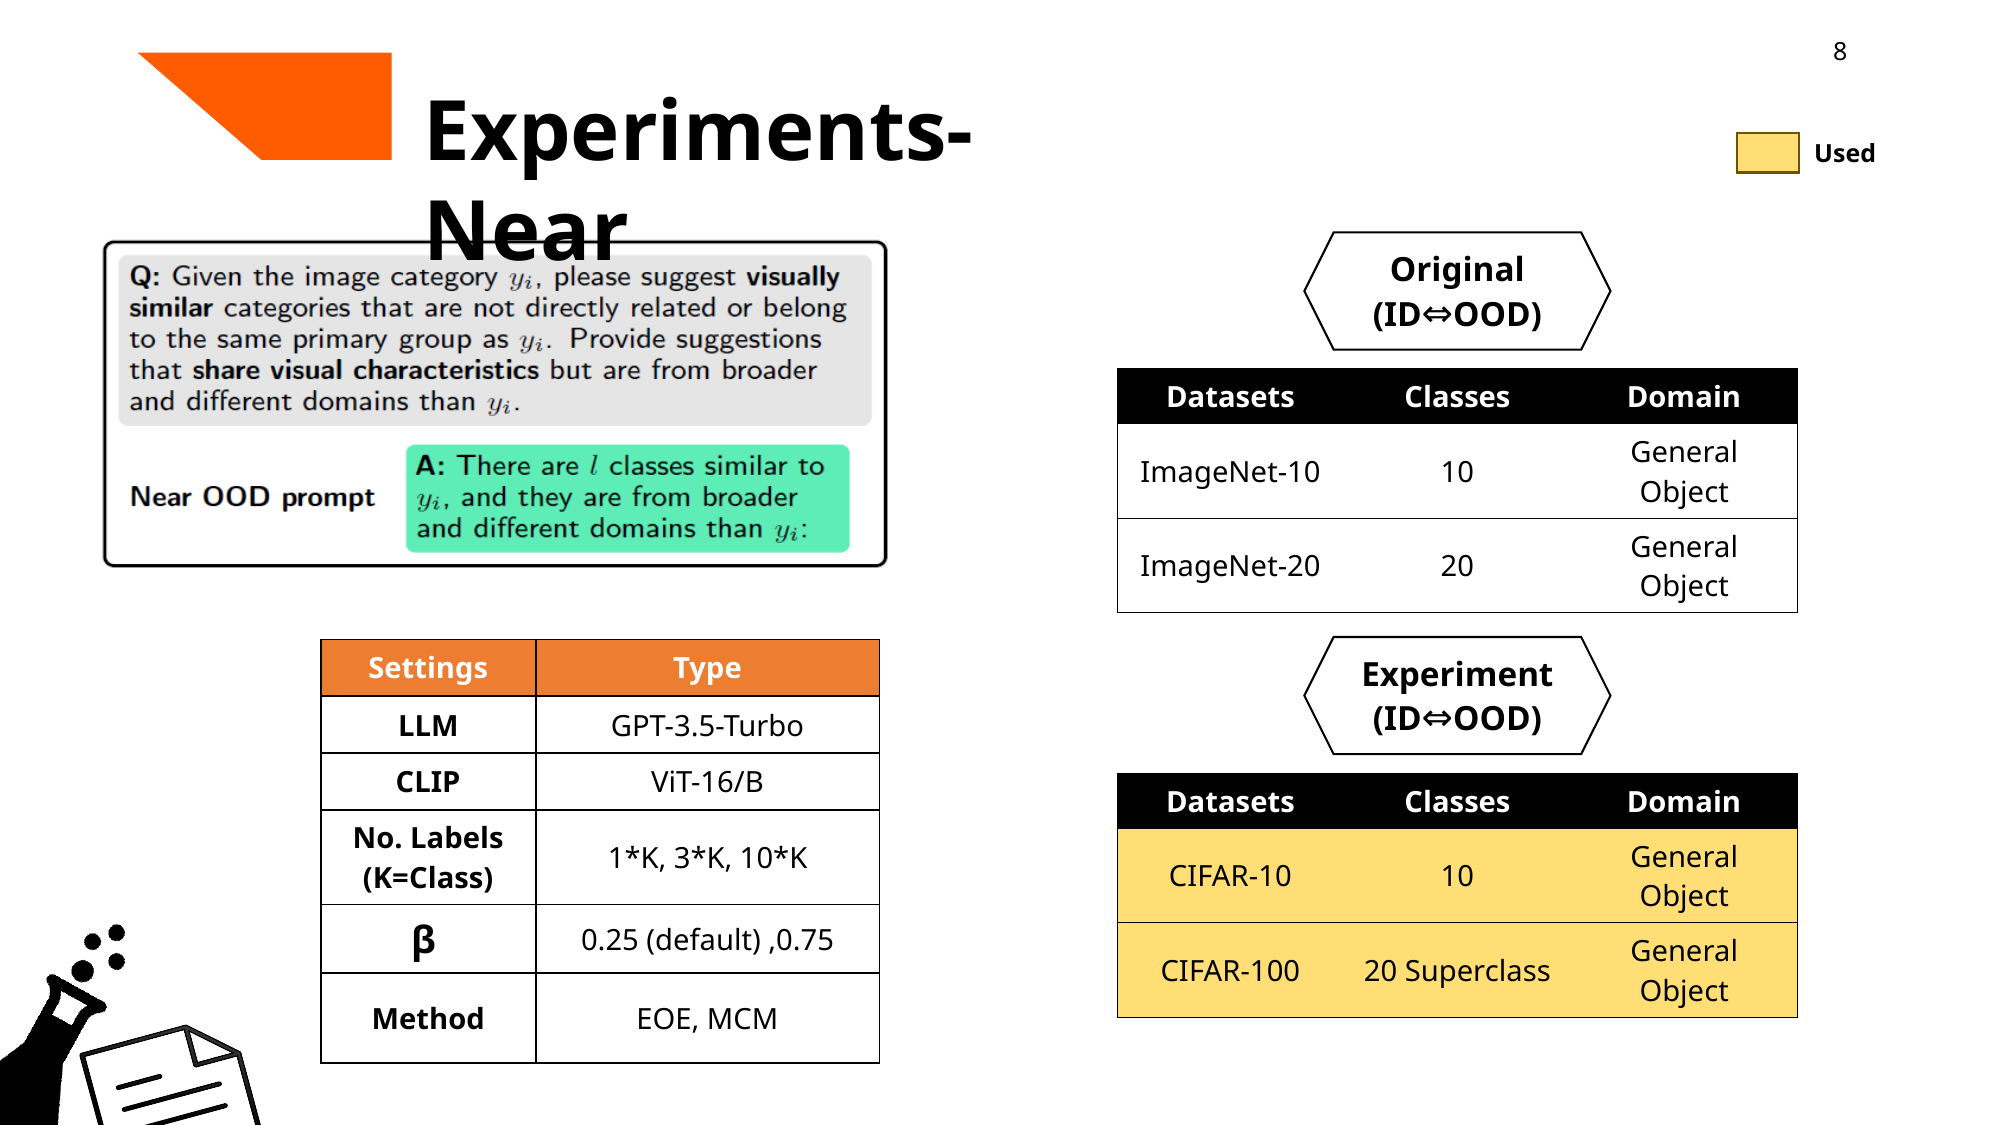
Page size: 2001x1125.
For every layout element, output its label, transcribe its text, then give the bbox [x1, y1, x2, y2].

table_cell EOE, MCM [537, 974, 879, 1062]
text_box Original (ID⇔OOD) [1303, 231, 1612, 351]
table_header Type [537, 640, 879, 695]
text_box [1736, 130, 1904, 176]
table_cell CIFAR-100 [1118, 923, 1344, 1017]
text_box [192, 1034, 261, 1125]
table_cell General Object [1571, 923, 1797, 1017]
table_cell 20 [1344, 519, 1571, 612]
text_box 8 [1412, 22, 1863, 83]
table_cell ImageNet-20 [1118, 519, 1344, 612]
text_box Experiments-Near [409, 70, 1160, 285]
table_header Domain [1571, 774, 1797, 828]
table_cell 20 Superclass [1344, 923, 1571, 1017]
table_cell ImageNet-10 [1118, 424, 1344, 518]
text_box Experiment (ID⇔OOD) [1303, 635, 1612, 756]
table_cell 0.25 (default) ,0.75 [537, 905, 879, 972]
table_cell General Object [1571, 829, 1797, 922]
table_cell β [322, 905, 535, 972]
picture [98, 232, 897, 573]
table_cell CIFAR-10 [1118, 829, 1344, 922]
table_cell ViT-16/B [537, 754, 879, 809]
table_cell CLIP [322, 754, 535, 809]
table_cell 10 [1344, 829, 1571, 922]
table_cell 1*K, 3*K, 10*K [537, 811, 879, 904]
table_cell General Object [1571, 519, 1797, 612]
text_box [189, 1103, 228, 1118]
table_header Domain [1571, 369, 1797, 423]
table_header Classes [1344, 369, 1571, 423]
table_header Datasets [1118, 369, 1344, 423]
table_cell Method [322, 974, 535, 1062]
text_box [134, 51, 393, 161]
table_cell GPT-3.5-Turbo [537, 697, 879, 752]
table_header Datasets [1118, 774, 1344, 828]
table_cell LLM [322, 697, 535, 752]
table_header Classes [1344, 774, 1571, 828]
table_header Settings [322, 640, 535, 695]
picture [0, 848, 237, 1125]
table_cell General Object [1571, 424, 1797, 518]
table_cell No. Labels (K=Class) [322, 811, 535, 904]
table_cell 10 [1344, 424, 1571, 518]
text_box [189, 1081, 222, 1095]
